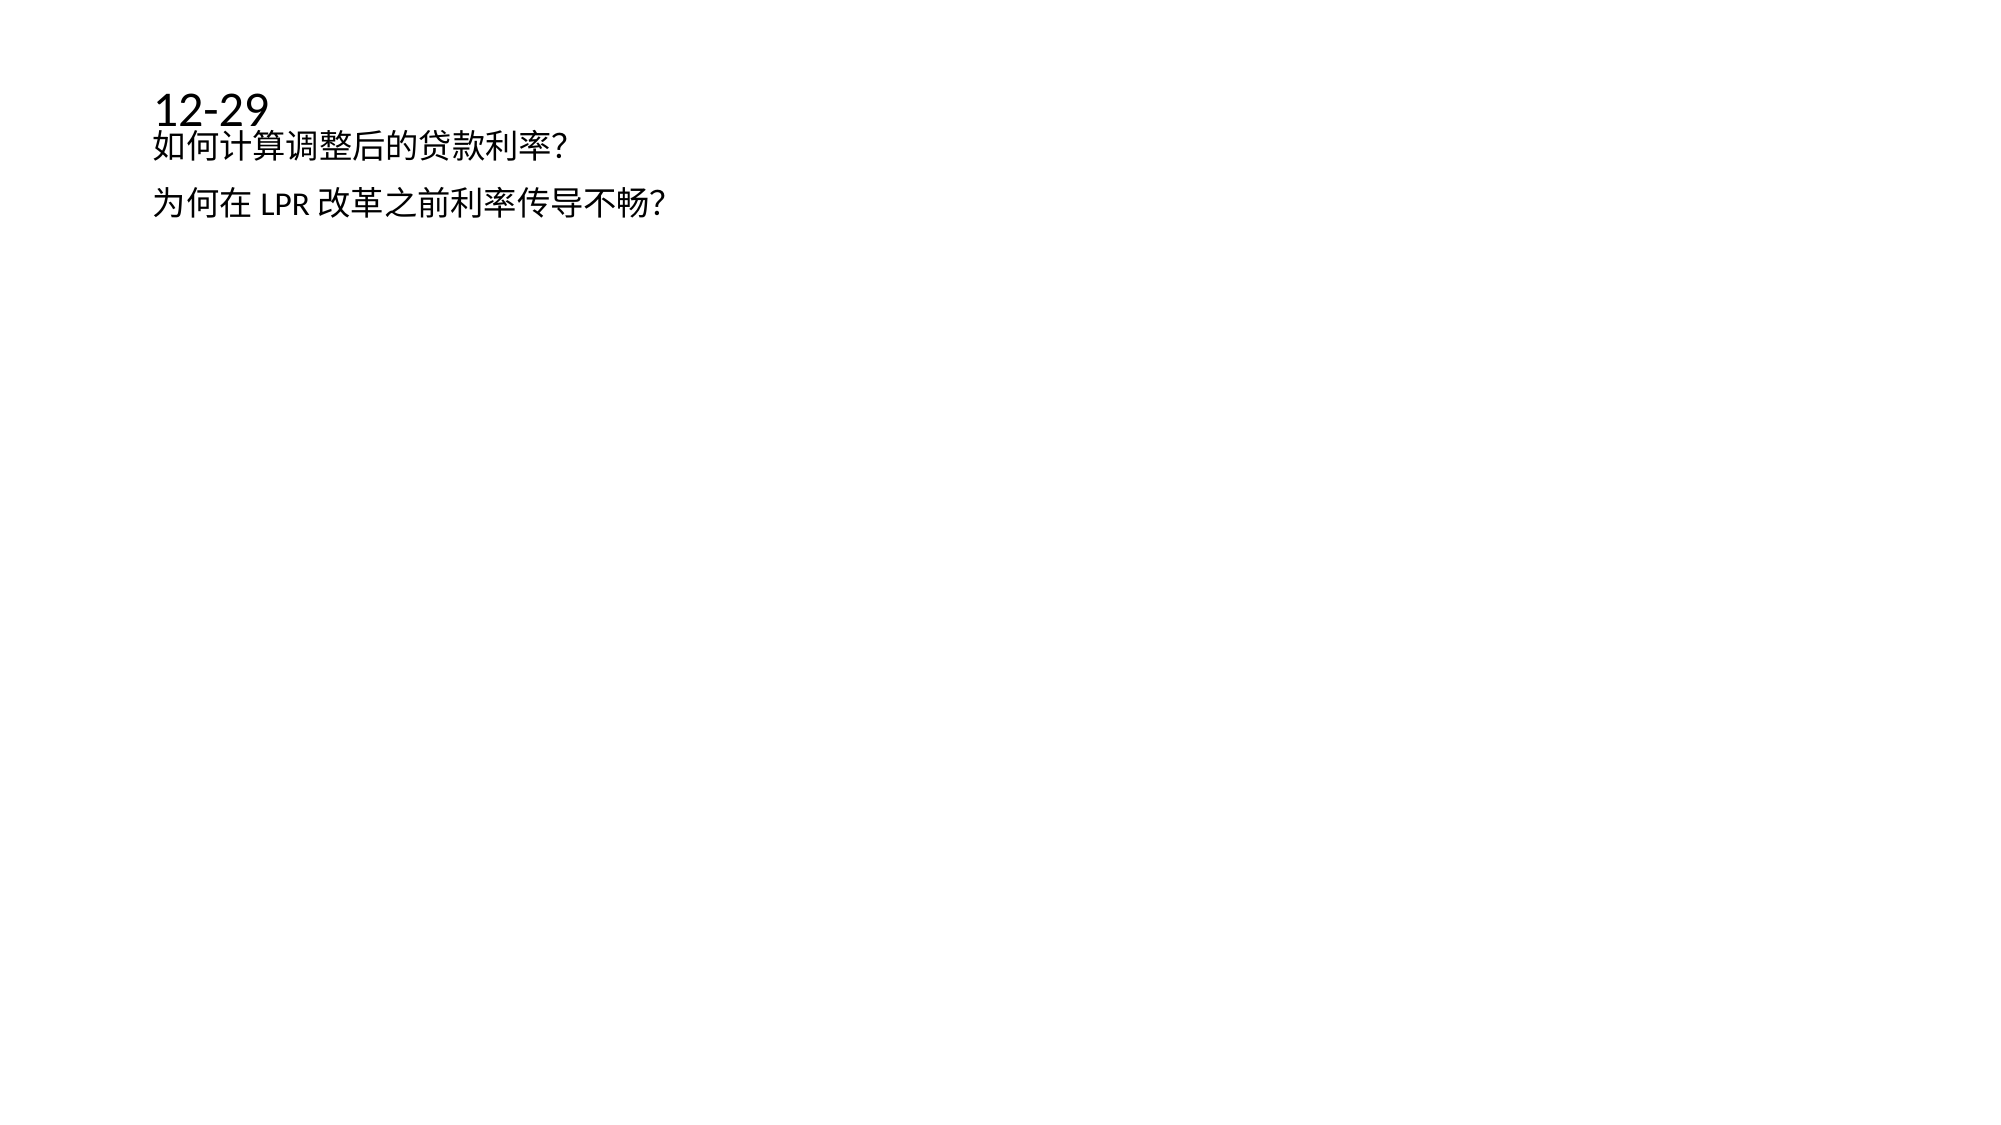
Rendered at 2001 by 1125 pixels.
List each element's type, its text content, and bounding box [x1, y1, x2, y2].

title 12-29 [137, 75, 783, 122]
list 如何计算调整后的贷款利率？ 为何在LPR改革之前利率传导不畅？ [137, 122, 783, 962]
